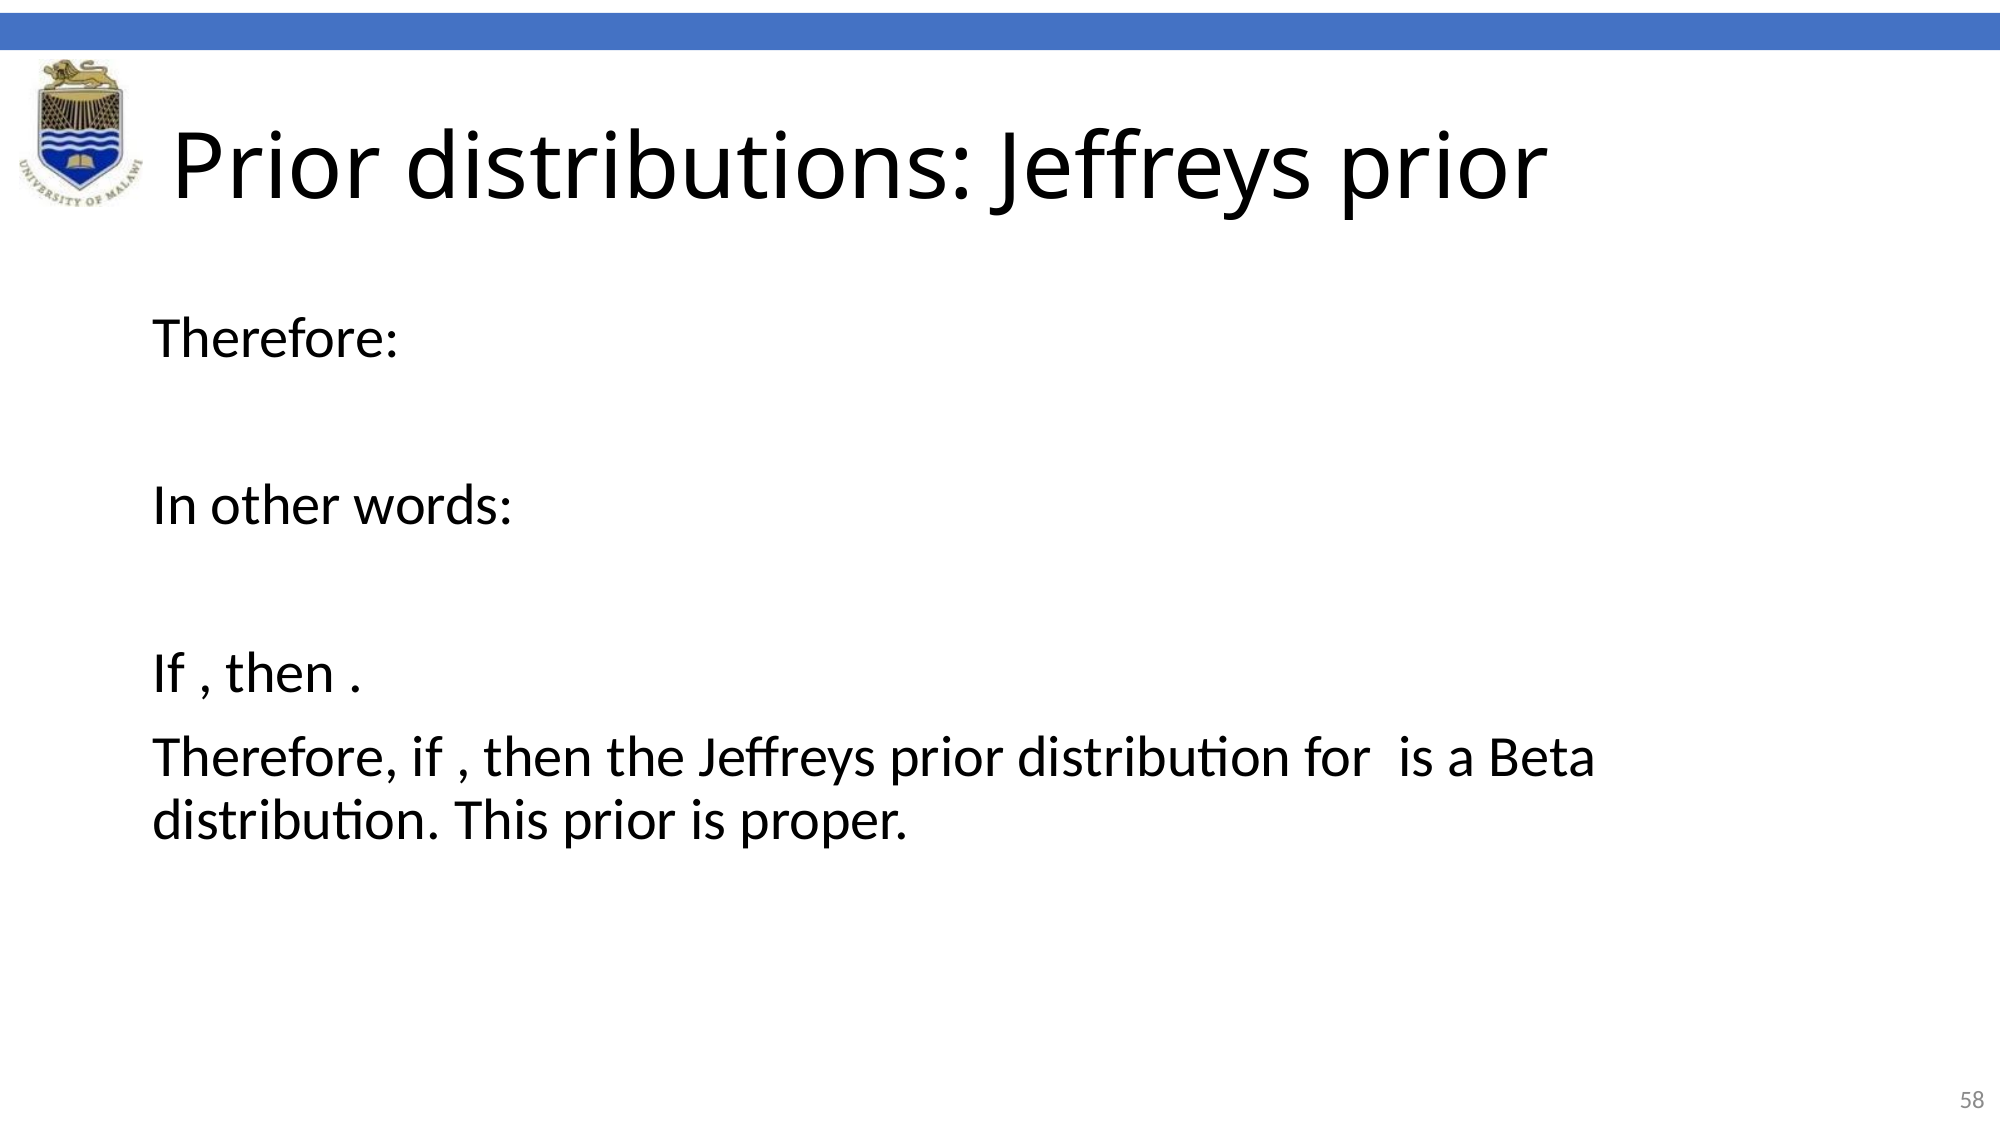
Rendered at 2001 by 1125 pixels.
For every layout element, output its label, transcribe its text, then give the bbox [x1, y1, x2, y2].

title Prior distributions: Jeffreys prior [155, 59, 1851, 278]
list Therefore: In other words: If , then . Therefore, if , then the Jeffreys prior distribution for is a Beta distribution. This prior is proper. [137, 299, 1863, 1066]
picture [19, 59, 143, 207]
slide_number 58 [1550, 1073, 2000, 1125]
